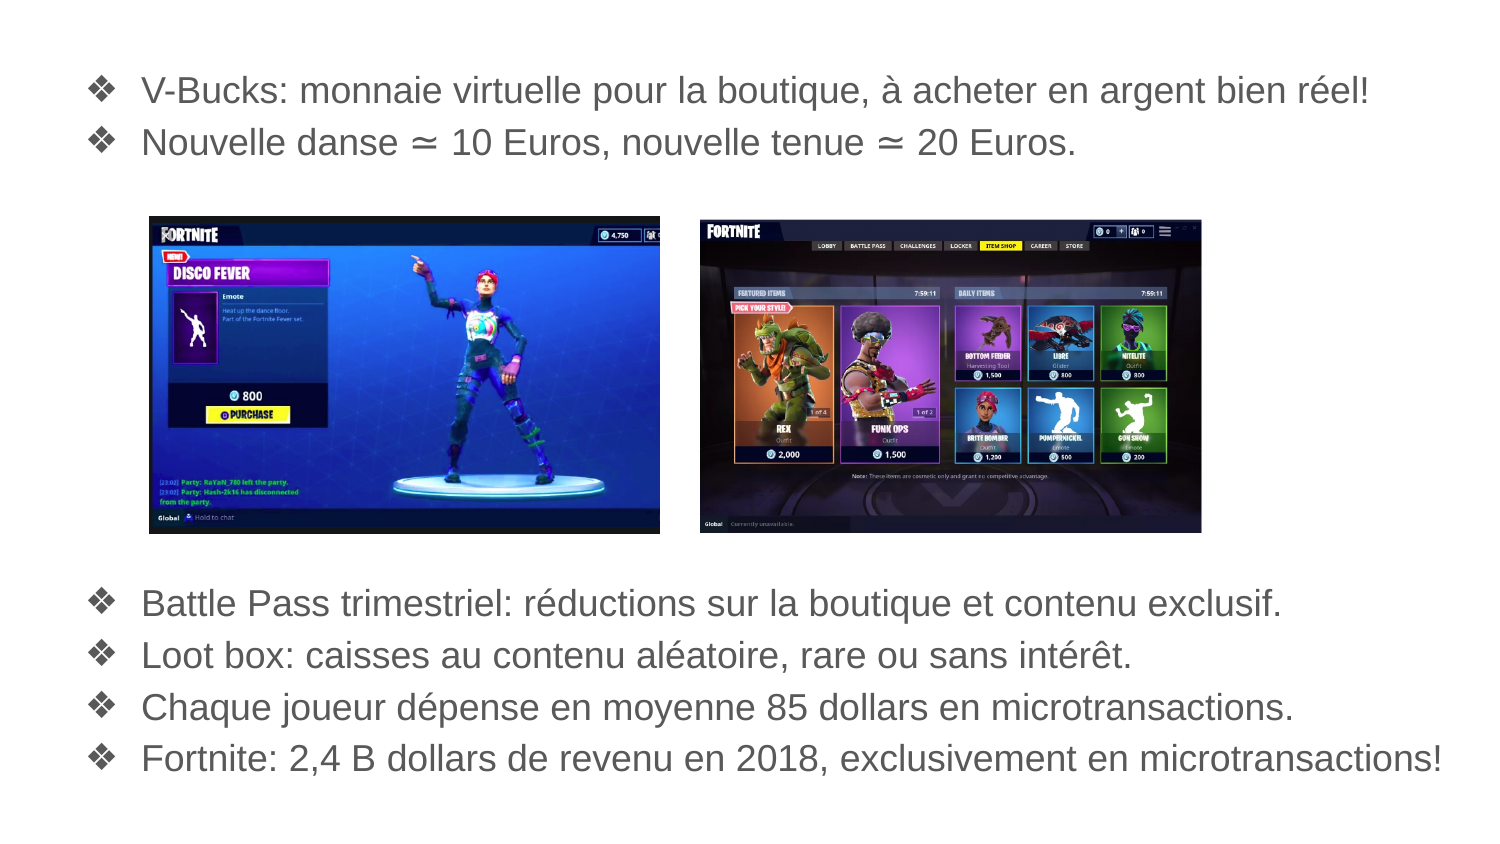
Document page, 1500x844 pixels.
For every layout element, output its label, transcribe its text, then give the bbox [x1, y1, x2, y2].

list V-Bucks: monnaie virtuelle pour la boutique, à acheter en argent bien réel! Nouvelle danse ≃ 10 Euros, nouvelle tenue ≃ 20 Euros. [51, 44, 1449, 164]
picture [694, 215, 1207, 538]
list Battle Pass trimestriel: réductions sur la boutique et contenu exclusif. Loot box: caisses au contenu aléatoire, rare ou sans intérêt. Chaque joueur dépense en moyenne 85 dollars en microtransactions. Fortnite: 2,4 B dollars de revenu en 2018, exclusivement en microtransactions! [51, 557, 1471, 819]
picture [148, 215, 661, 534]
